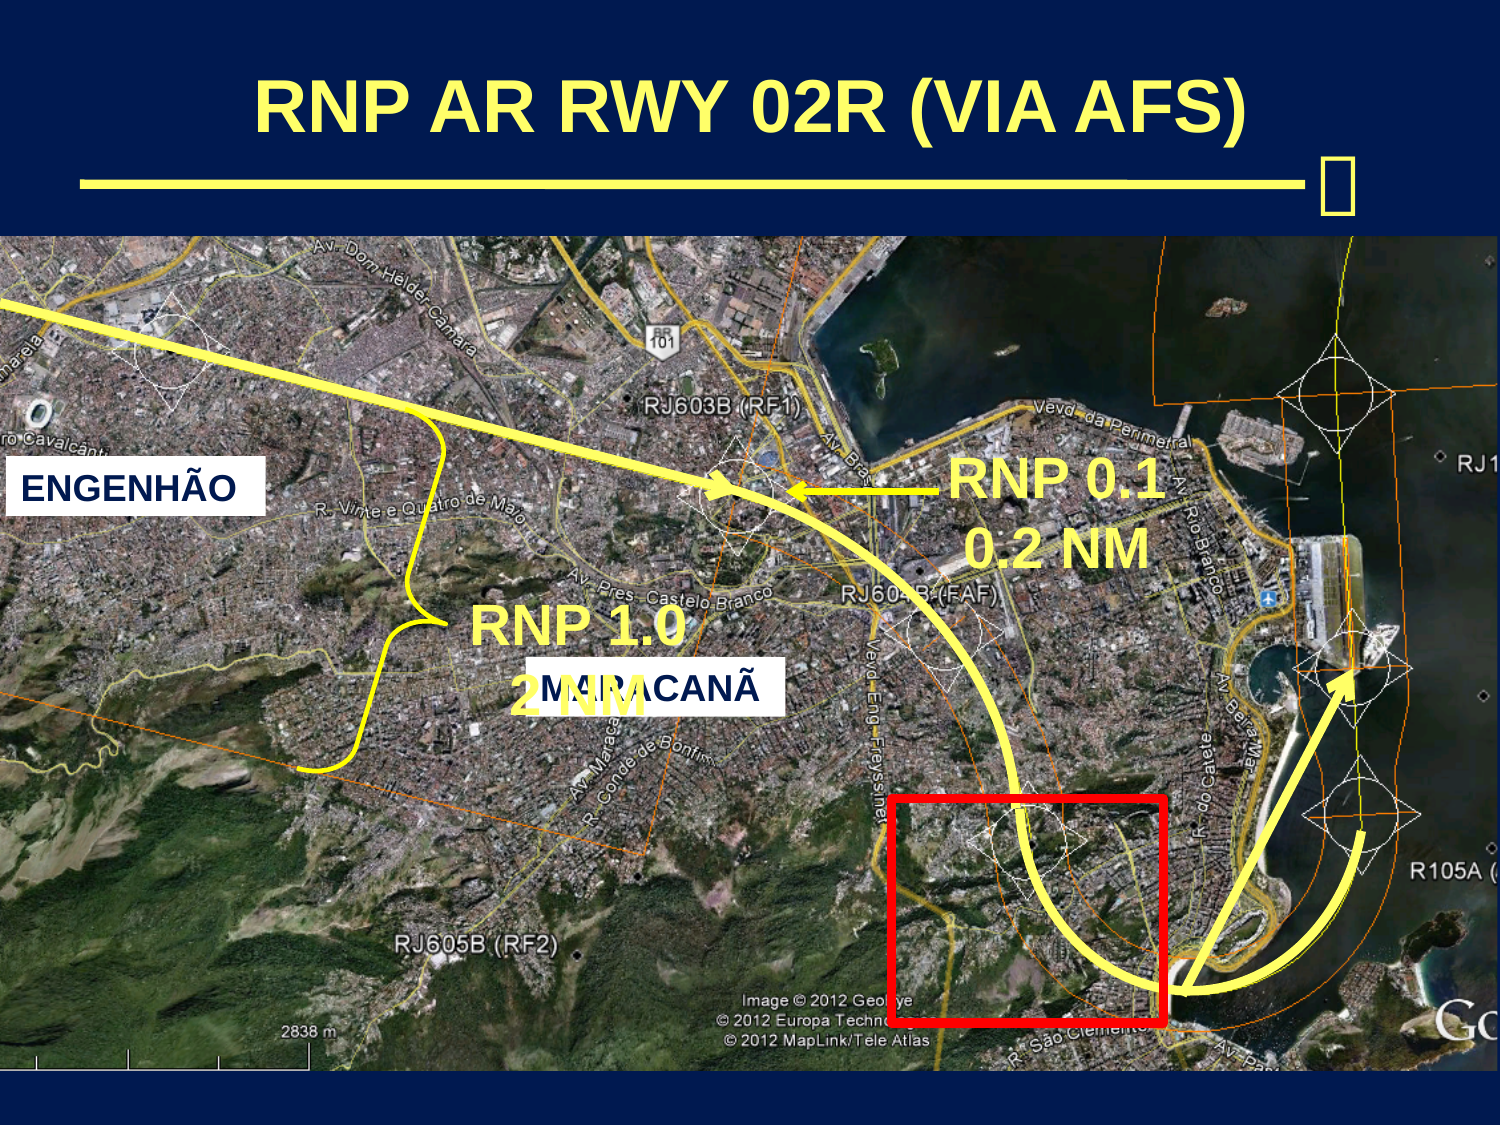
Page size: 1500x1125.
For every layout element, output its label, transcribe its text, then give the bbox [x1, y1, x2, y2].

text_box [0, 302, 739, 492]
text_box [79, 125, 1393, 241]
picture [0, 235, 1498, 1071]
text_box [1352, 668, 1362, 831]
text_box RNP AR RWY 02R (VIA AFS) [20, 50, 1483, 138]
